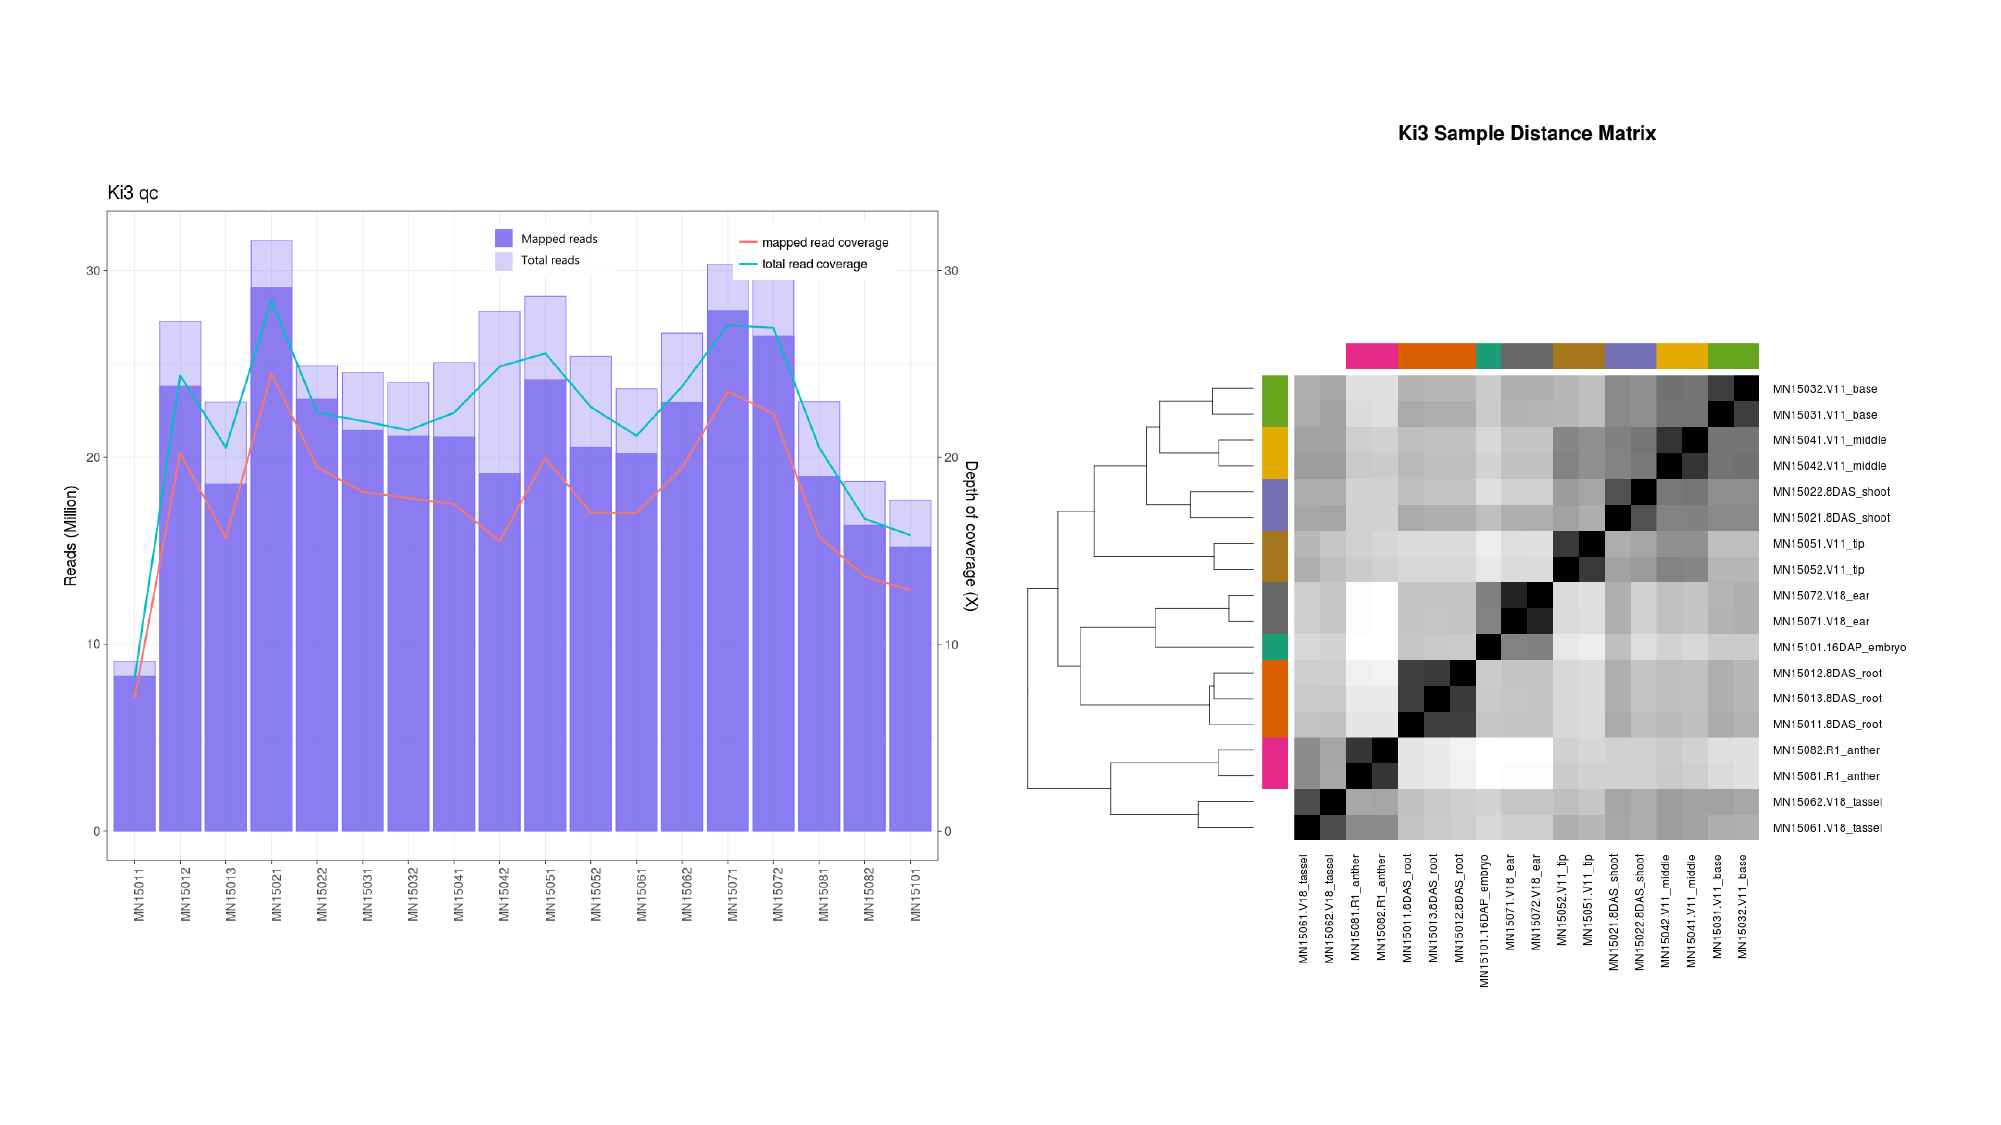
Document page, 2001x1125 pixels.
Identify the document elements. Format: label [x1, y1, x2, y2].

picture [1018, 99, 1944, 1025]
picture [56, 177, 982, 948]
